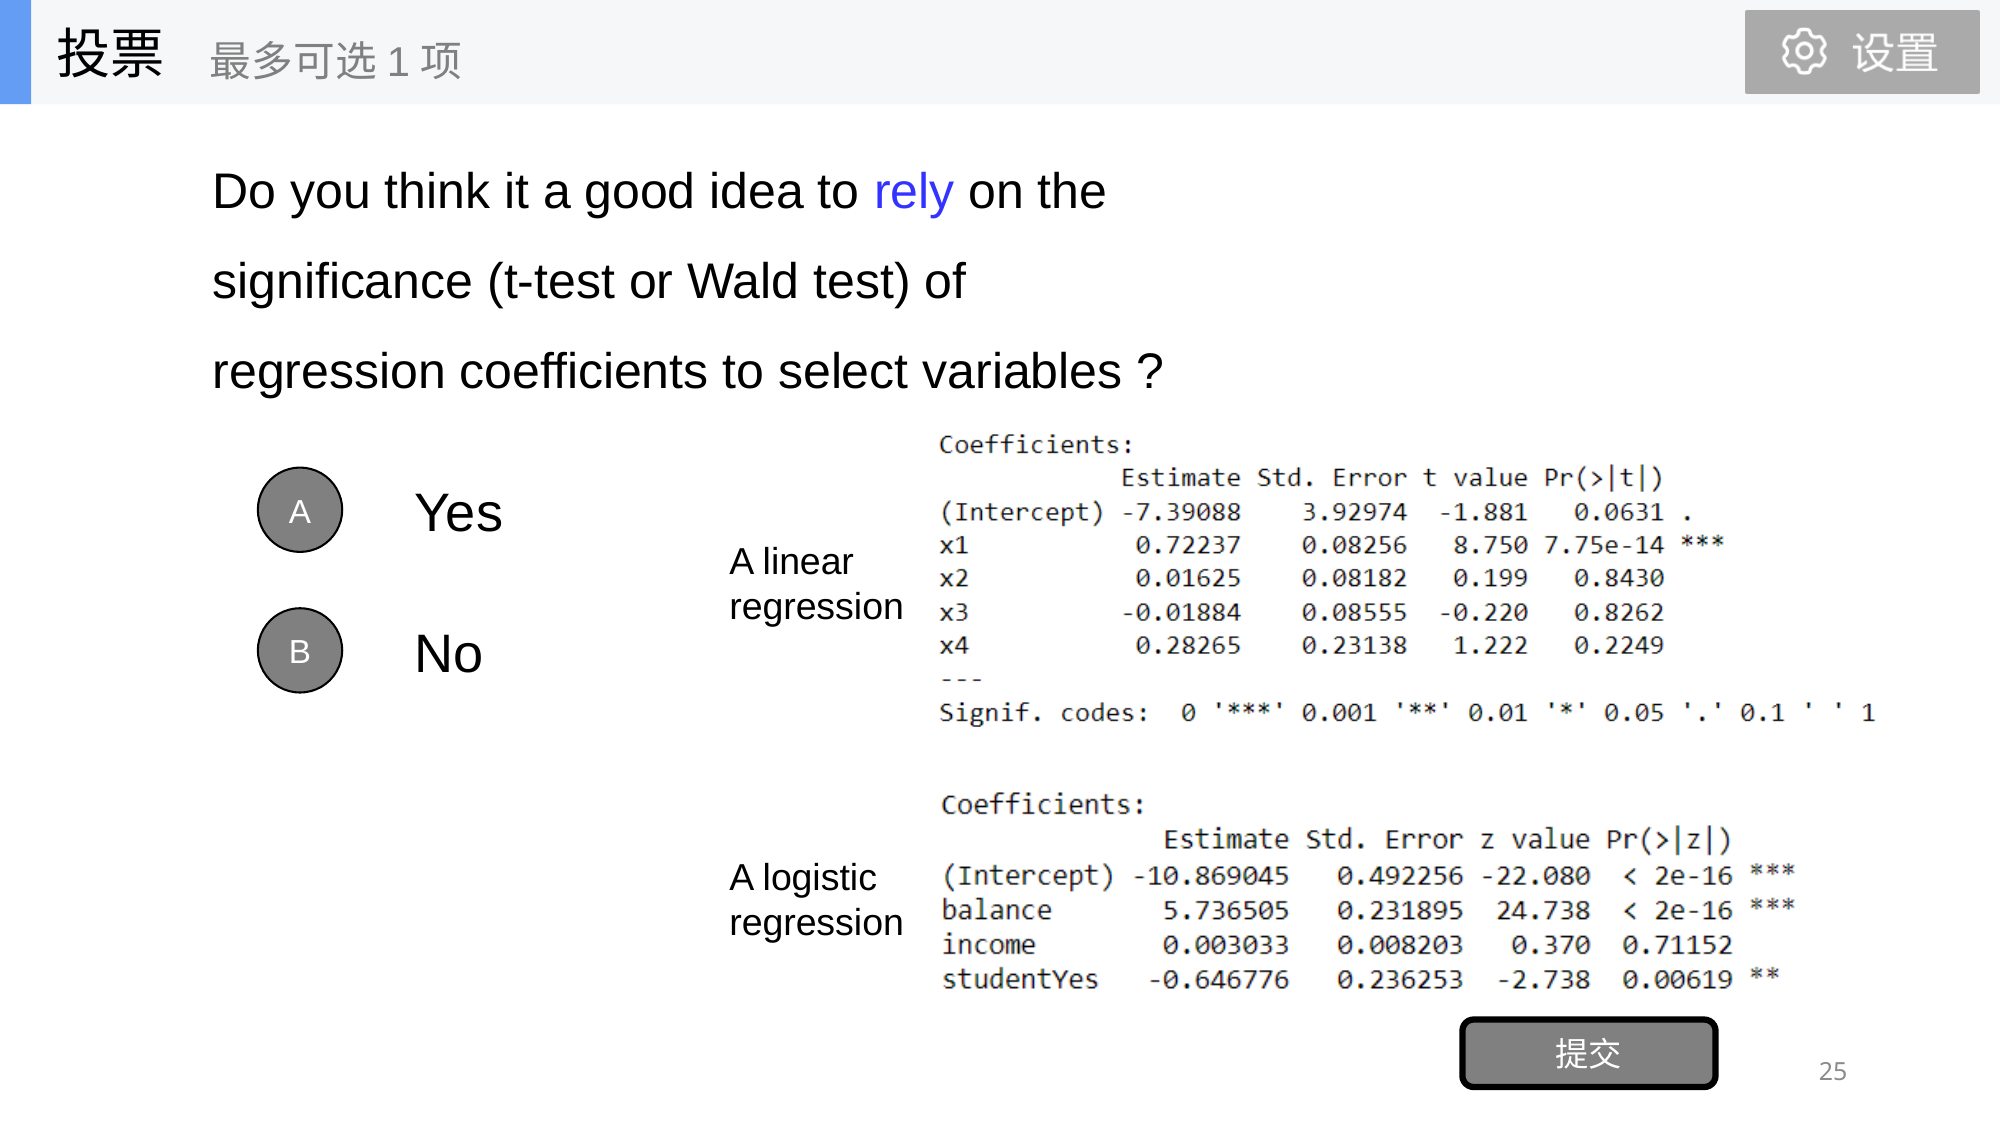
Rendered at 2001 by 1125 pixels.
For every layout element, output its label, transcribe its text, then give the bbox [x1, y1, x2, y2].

picture [920, 788, 1937, 1009]
picture [920, 426, 1885, 737]
text_box Yes [399, 456, 587, 563]
text_box Do you think it a good idea to rely on the significance (t-test or Wald test) of regression coefficients to select variables ? [197, 105, 1227, 440]
text_box 提交 [1461, 1018, 1717, 1042]
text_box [0, 0, 2000, 105]
text_box B [256, 607, 344, 694]
picture [1745, 10, 1980, 94]
text_box No [399, 597, 587, 703]
text_box A [256, 466, 344, 553]
text_box A linear regression [714, 529, 920, 635]
text_box A logistic regression [714, 845, 920, 951]
slide_number 25 [1412, 1042, 1863, 1103]
